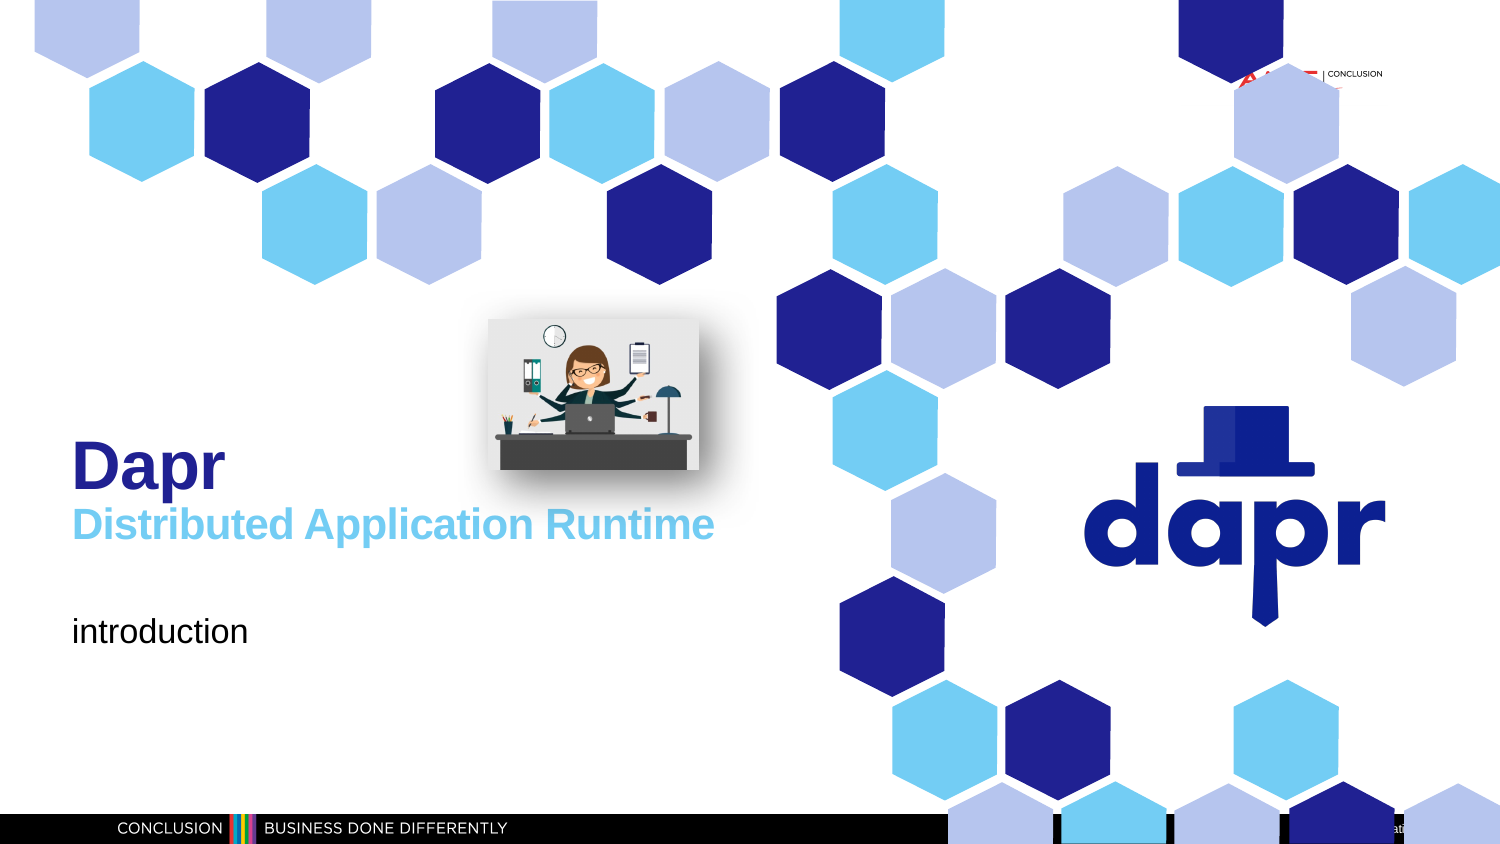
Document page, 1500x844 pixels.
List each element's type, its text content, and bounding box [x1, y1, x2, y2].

picture [1080, 402, 1387, 628]
text_box subscribe to topic orders on pubsub component [498, 432, 725, 496]
picture [1280, 814, 1289, 844]
title Dapr Distributed Application Runtime [71, 432, 729, 549]
picture [488, 319, 699, 470]
picture [1053, 814, 1061, 844]
list introduction [71, 601, 729, 647]
picture [0, 814, 236, 844]
picture [1395, 814, 1404, 844]
picture [239, 814, 948, 844]
picture [1181, 59, 1388, 106]
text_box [479, 432, 729, 509]
picture [1167, 814, 1174, 844]
